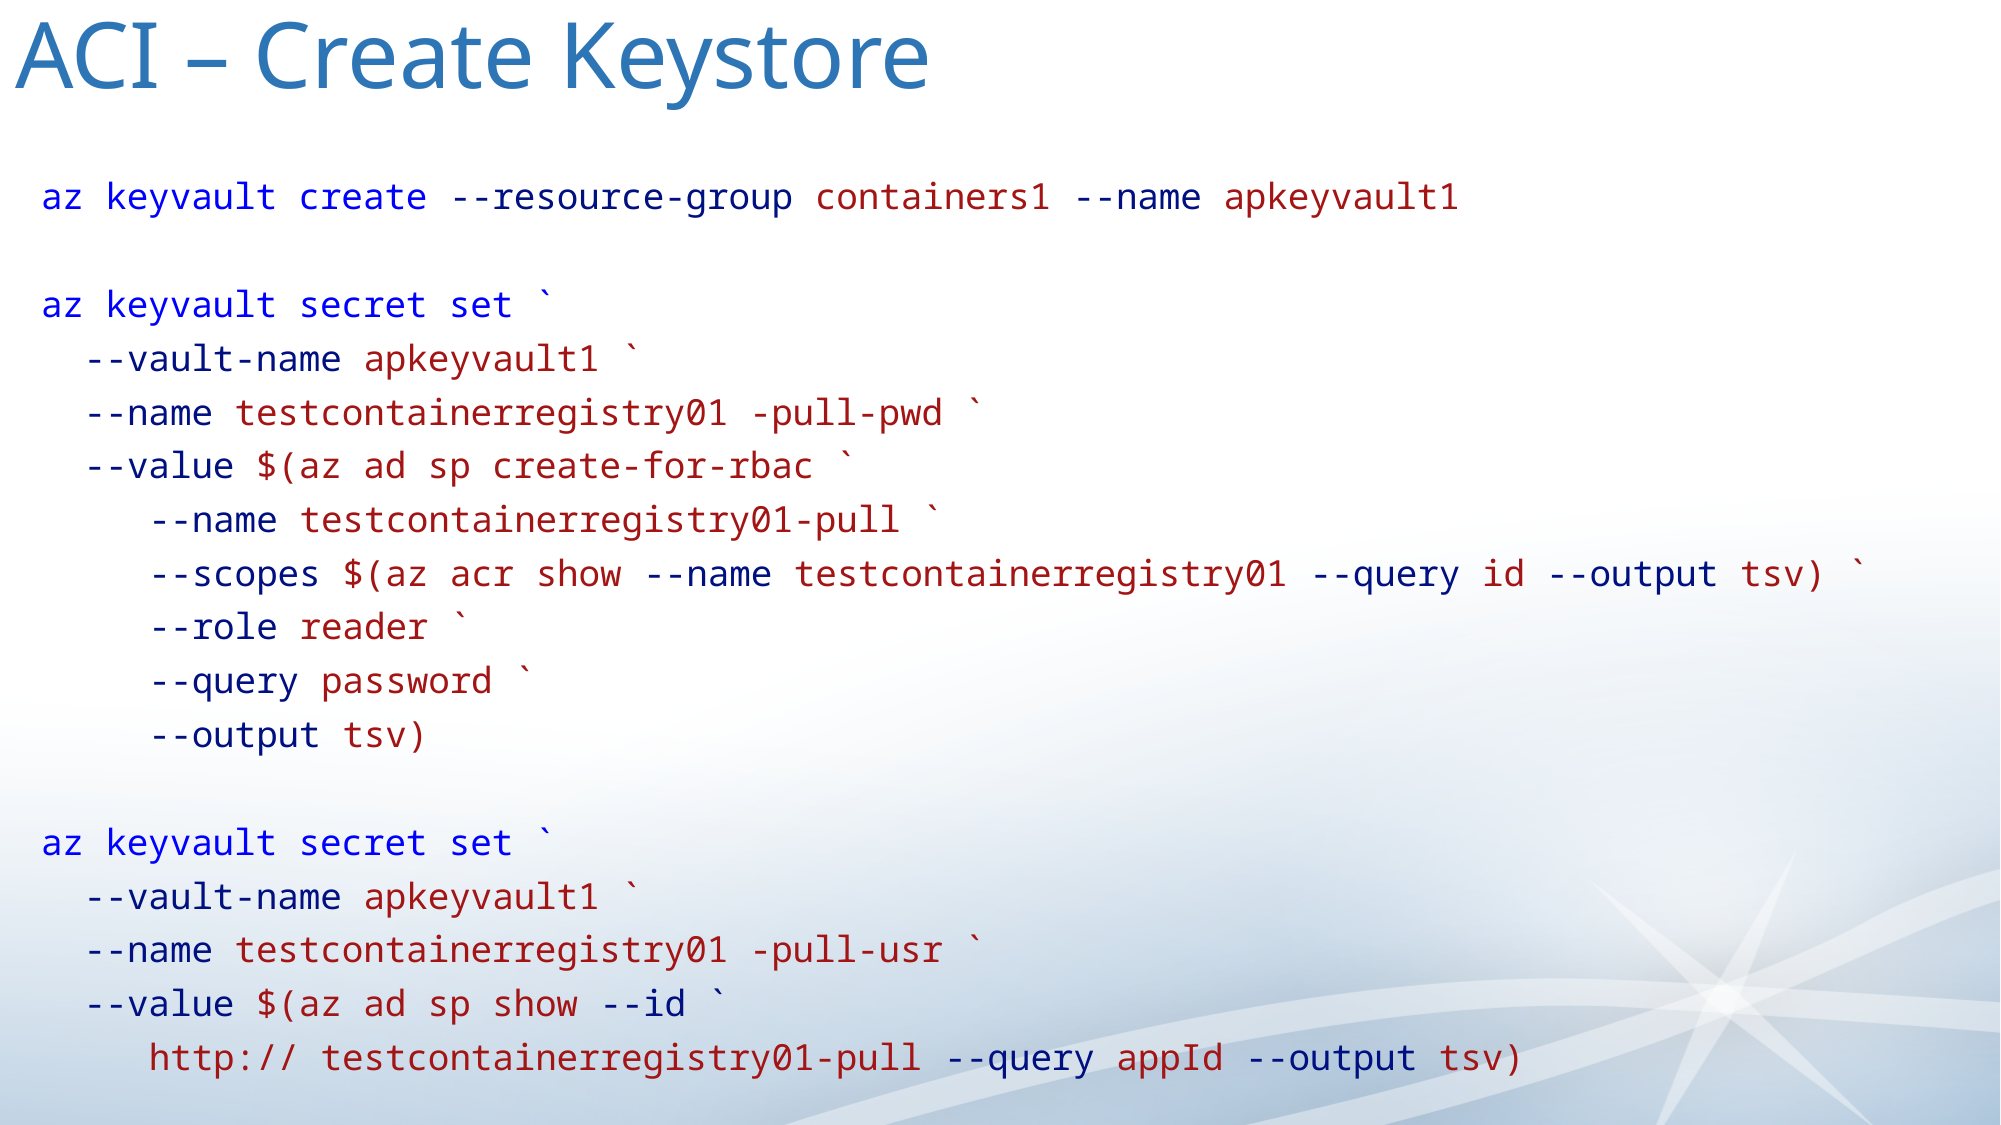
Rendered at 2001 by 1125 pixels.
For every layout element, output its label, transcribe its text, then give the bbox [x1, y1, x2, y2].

picture [0, 0, 2001, 1125]
title ACI – Create Keystore [0, 0, 1671, 117]
list az keyvault create --resource-group containers1 --name apkeyvault1 az keyvault secret set ` --vault-name apkeyvault1 ` --name testcontainerregistry01 -pull-pwd ` --value $(az ad sp create-for-rbac ` --name testcontainerregistry01-pull ` --scopes $(az acr show --name testcontainerregistry01 --query id --output tsv) ` --role reader ` --query password ` --output tsv) az keyvault secret set ` --vault-name apkeyvault1 ` --name testcontainerregistry01 -pull-usr ` --value $(az ad sp show --id ` http:// testcontainerregistry01-pull --query appId --output tsv) [26, 171, 1975, 1096]
